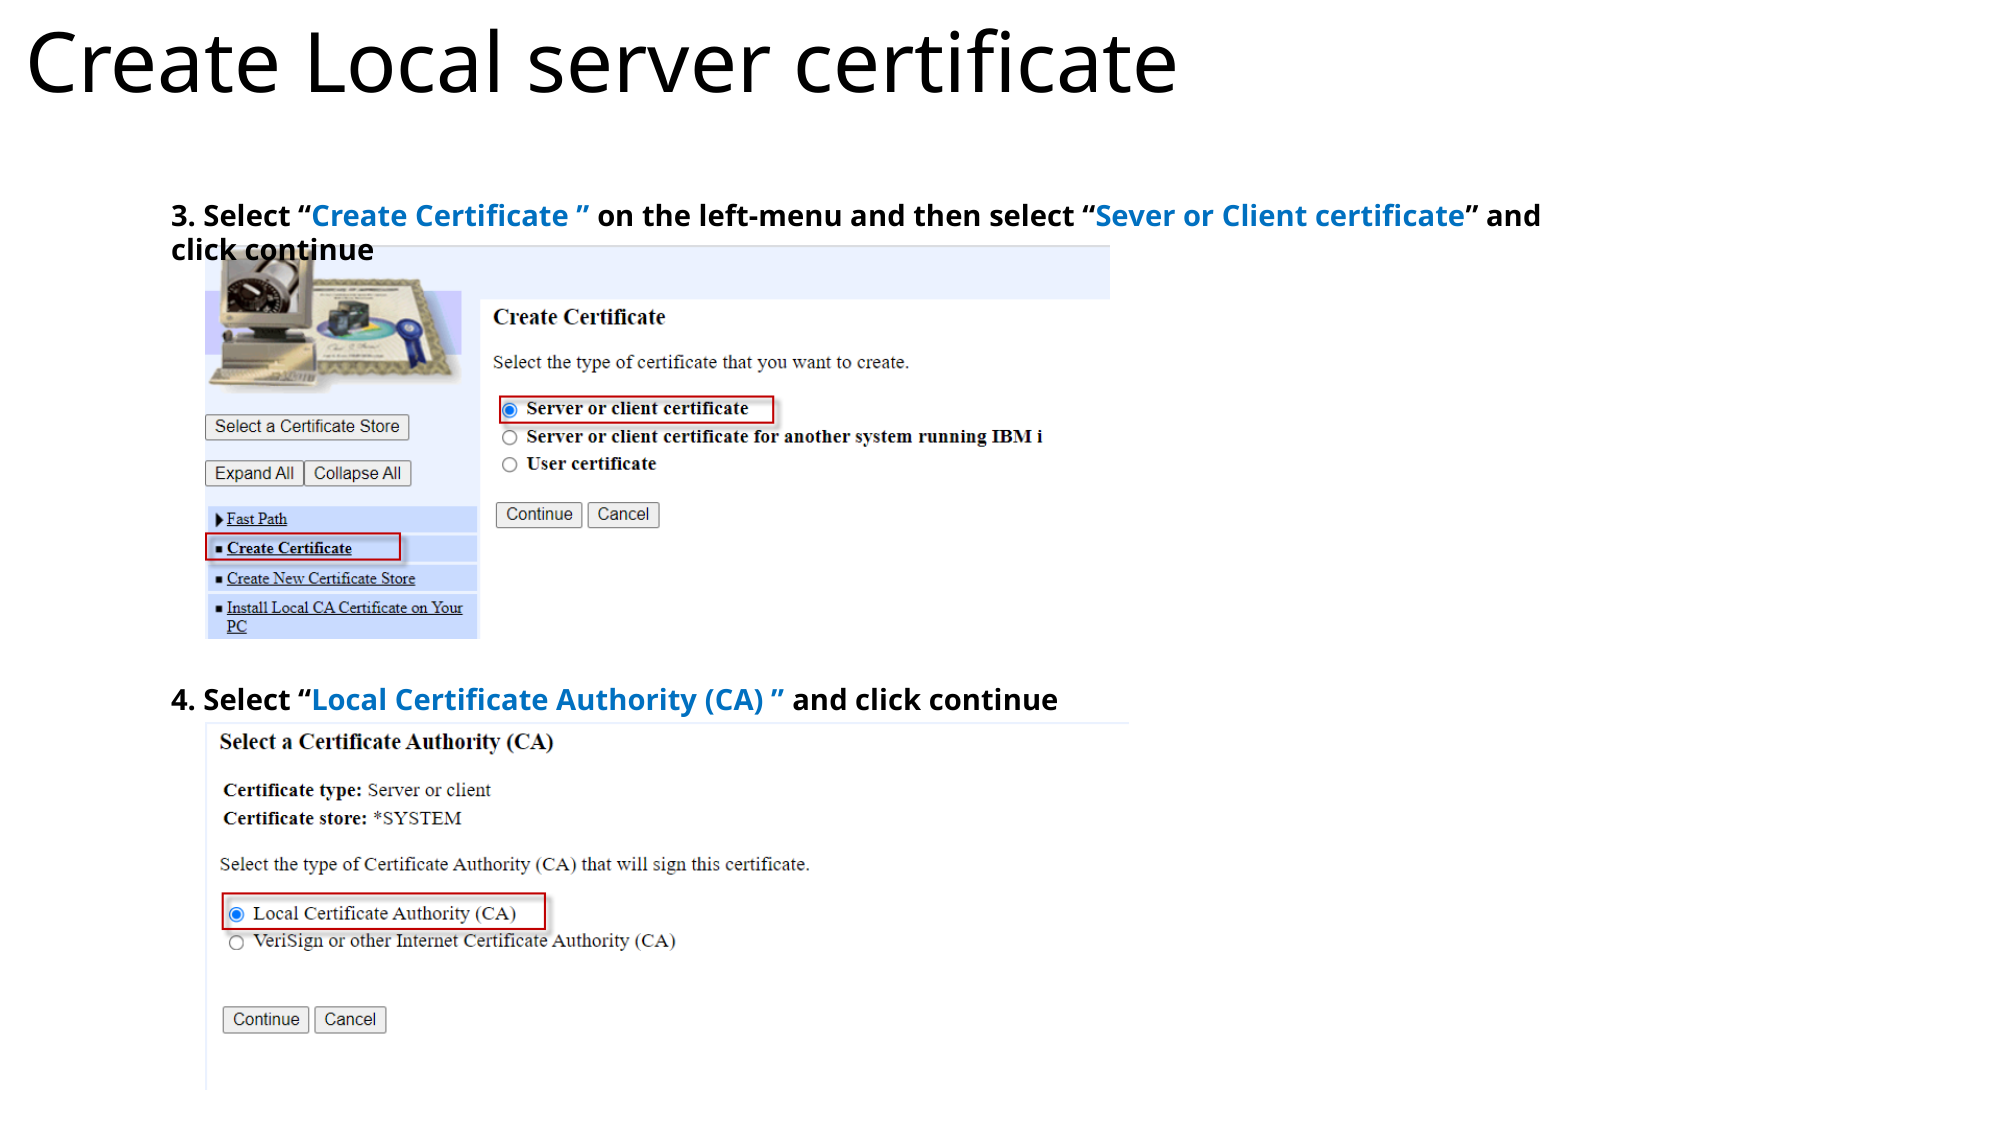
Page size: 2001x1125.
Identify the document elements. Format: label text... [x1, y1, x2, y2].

picture [205, 244, 1110, 639]
picture [205, 722, 1129, 1090]
text_box 4. Select “Local Certificate Authority (CA) ” and click continue [156, 674, 1561, 724]
text_box 2. Create Local server certificate [0, 2, 1196, 117]
text_box 3. Select “Create Certificate ” on the left-menu and then select “Sever or Client certificate” and click continue [156, 189, 1561, 275]
